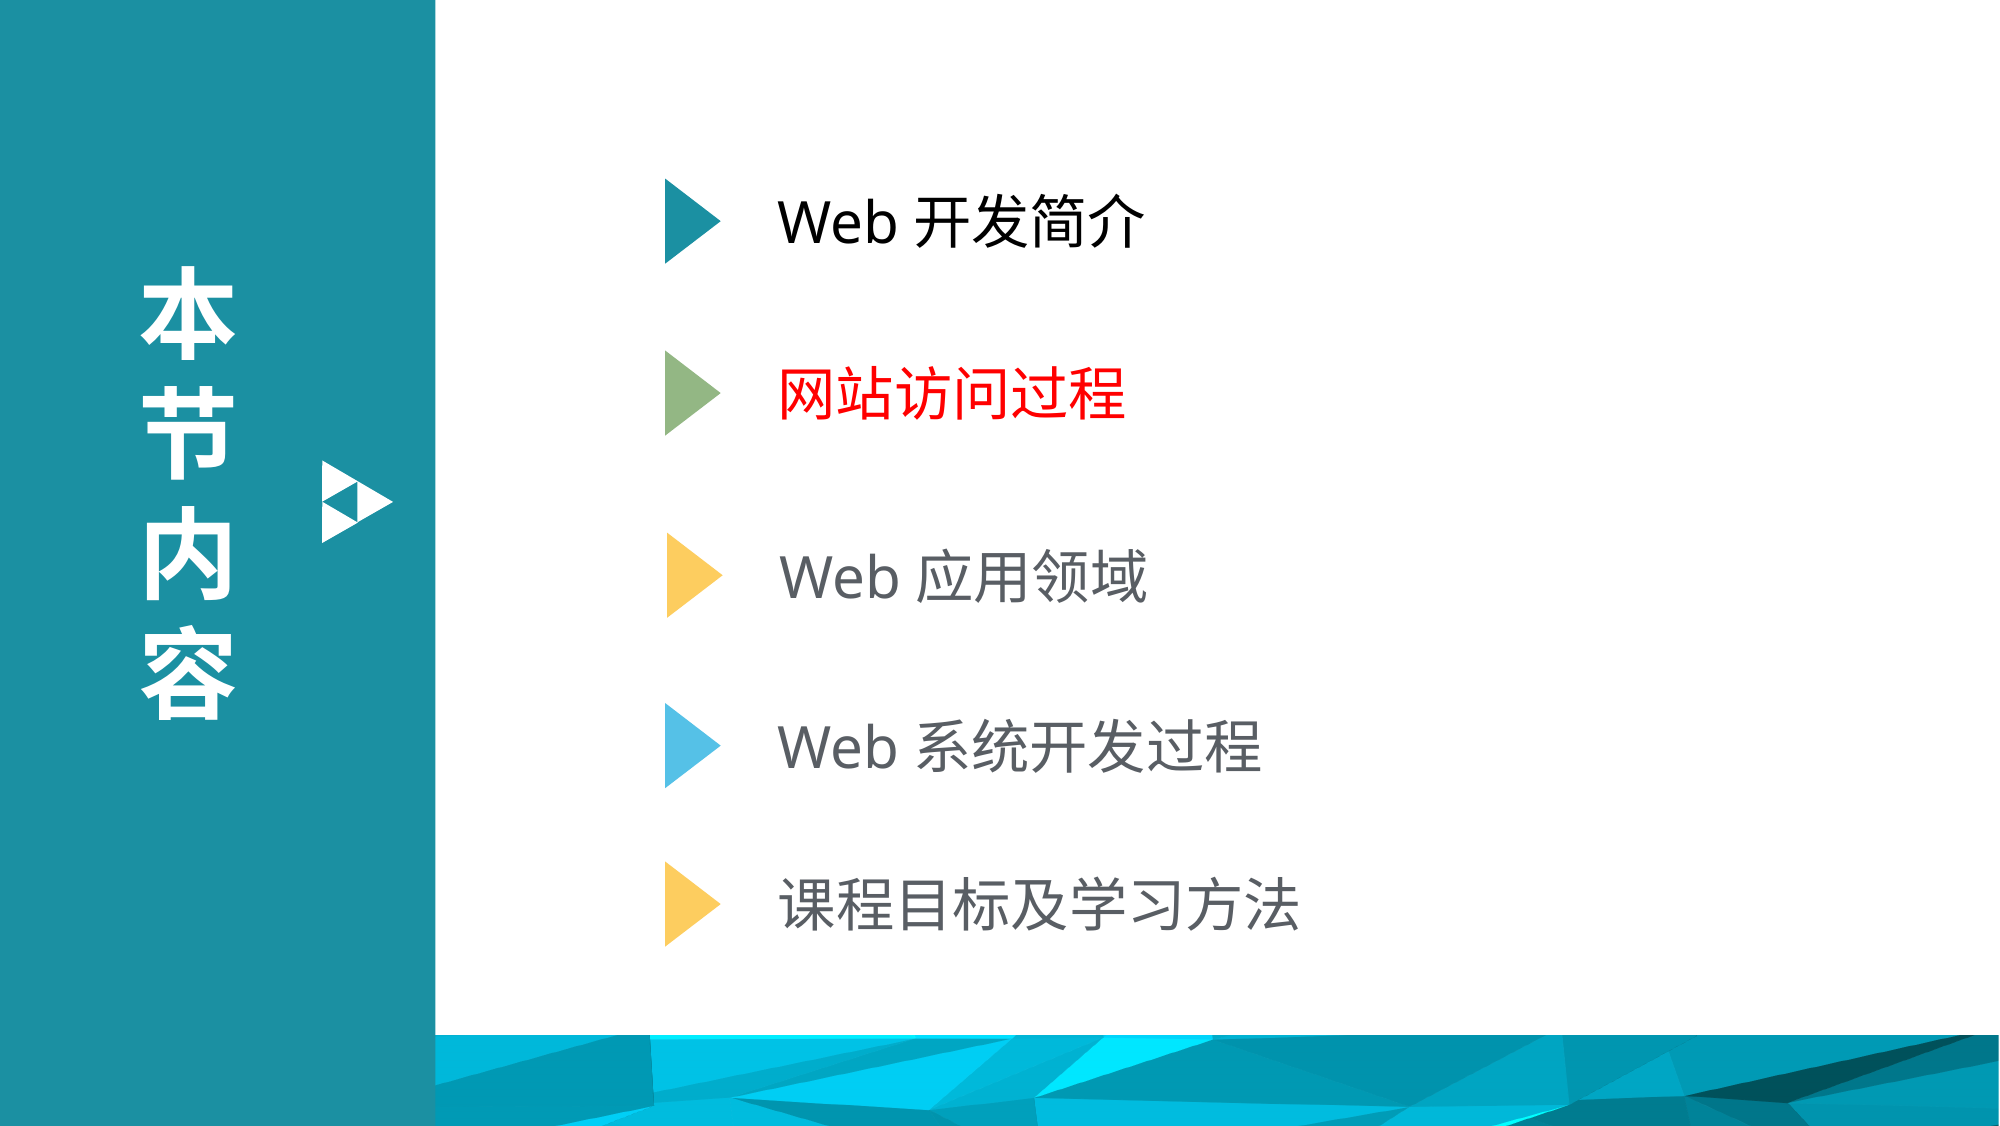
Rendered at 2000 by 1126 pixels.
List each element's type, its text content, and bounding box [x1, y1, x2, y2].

text_box [664, 859, 723, 949]
text_box [665, 530, 725, 620]
text_box [664, 348, 723, 438]
text_box 课程目标及学习方法 [763, 861, 1348, 946]
text_box Web应用领域 [765, 532, 1350, 618]
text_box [310, 458, 387, 536]
text_box Web开发简介 [763, 178, 1213, 263]
picture [436, 1035, 1999, 1126]
text_box 网站访问过程 [762, 350, 1258, 435]
text_box [664, 176, 723, 266]
text_box [664, 700, 723, 791]
text_box Web系统开发过程 [763, 702, 1319, 788]
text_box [0, 0, 436, 1126]
